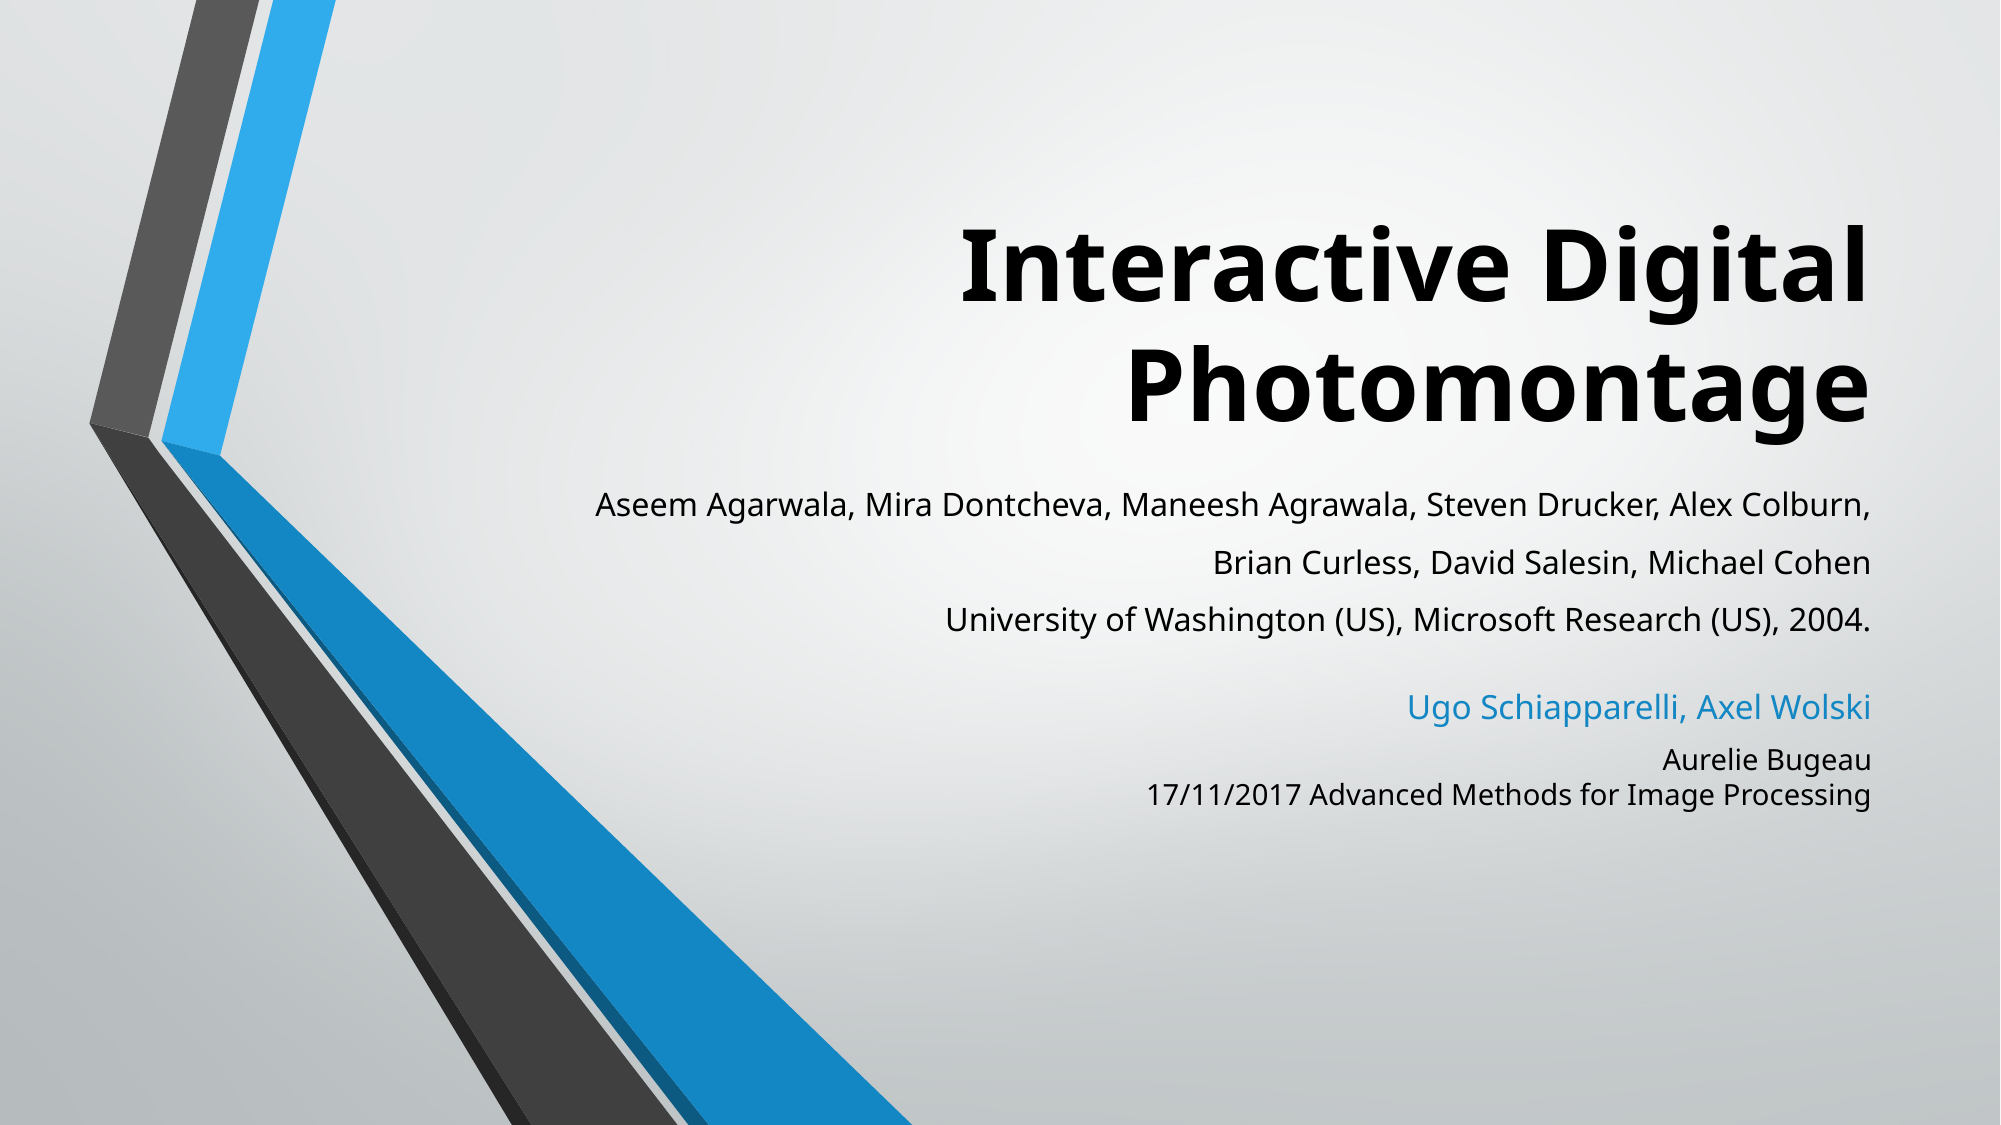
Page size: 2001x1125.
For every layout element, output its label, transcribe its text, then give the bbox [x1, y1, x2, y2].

text_box Ugo Schiapparelli, Axel Wolski [964, 678, 1887, 734]
text_box Aurelie Bugeau 17/11/2017 Advanced Methods for Image Processing [1121, 734, 1887, 819]
title Interactive Digital Photomontage [214, 300, 1887, 449]
subtitle Aseem Agarwala, Mira Dontcheva, Maneesh Agrawala, Steven Drucker, Alex Colburn, Brian Curless, David Salesin, Michael Cohen University of Washington (US), Microsoft Research (US), 2004. [488, 477, 1887, 679]
